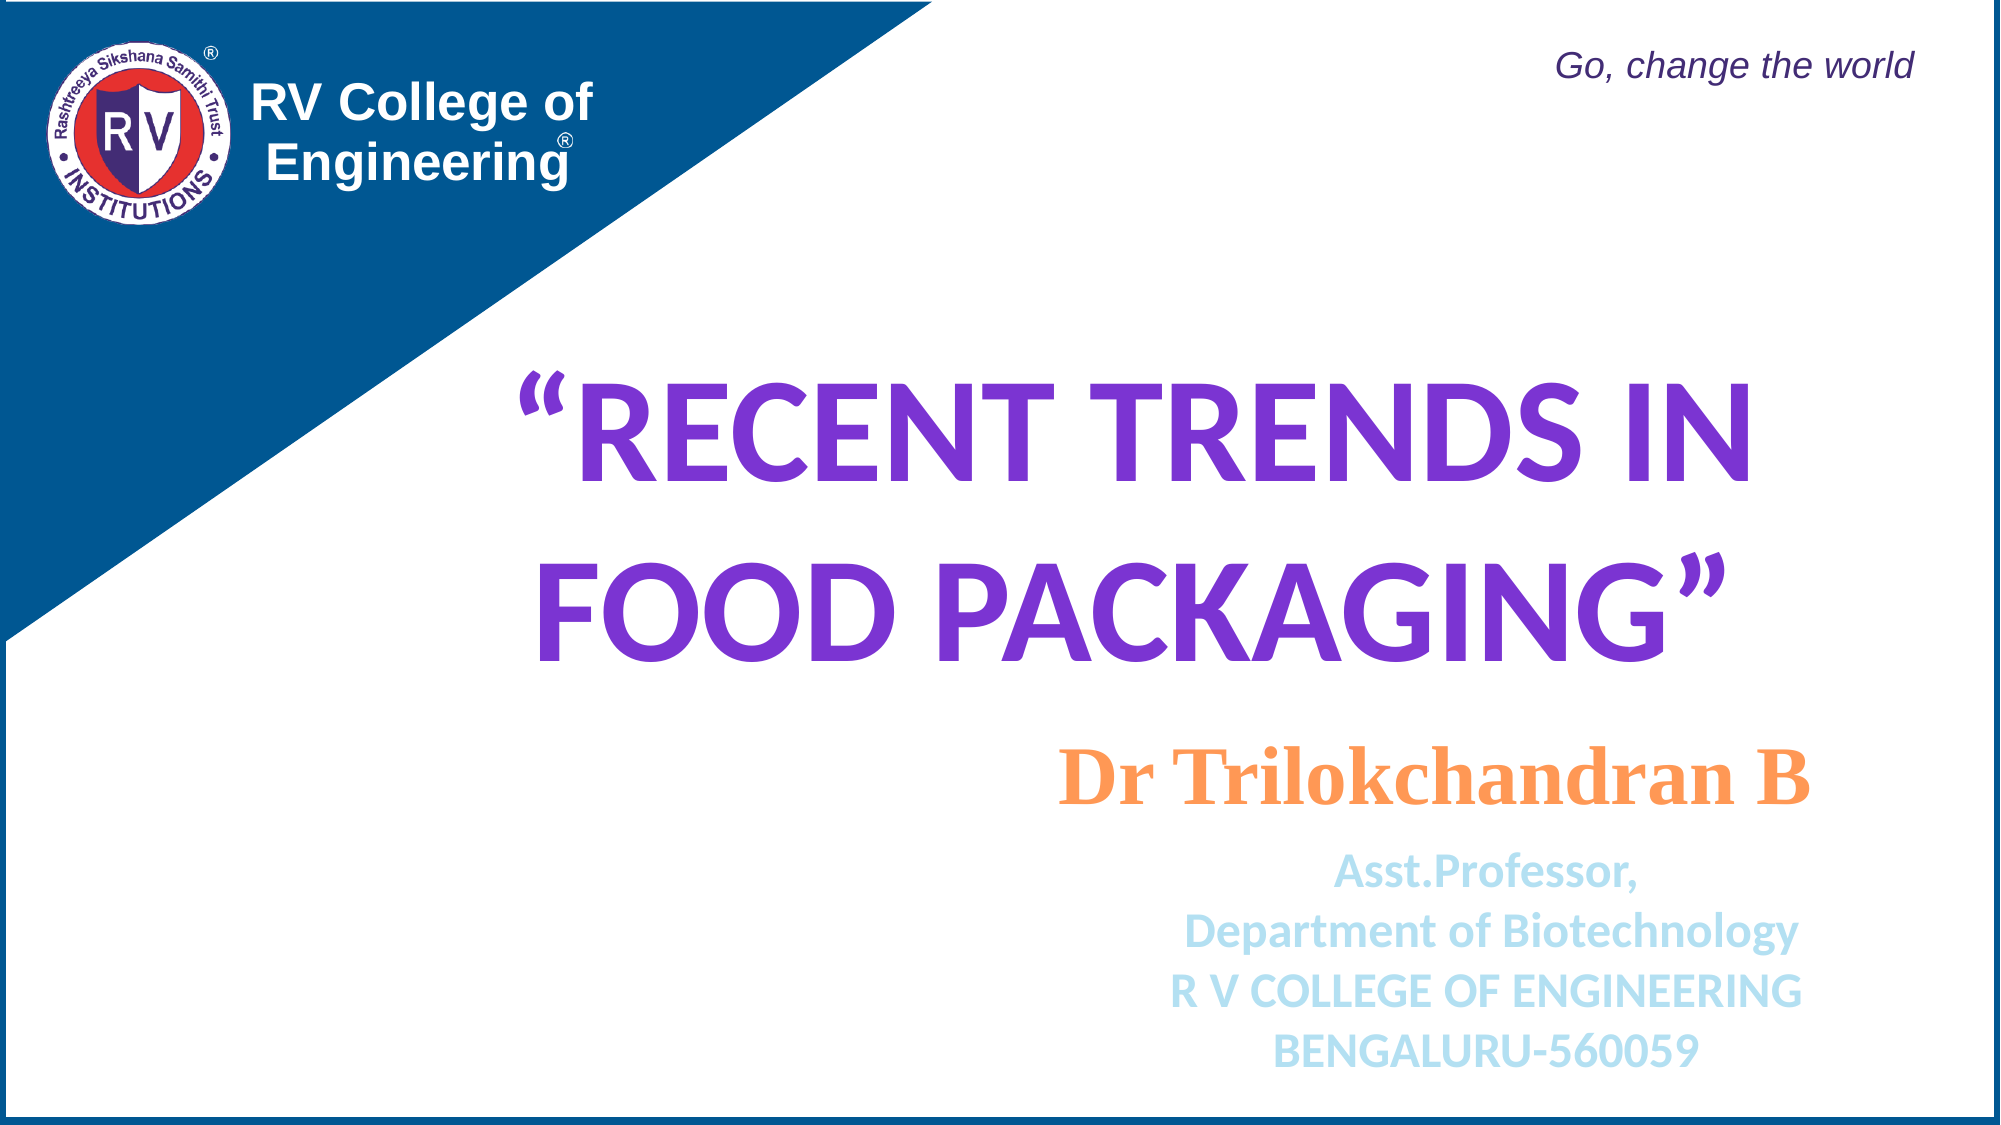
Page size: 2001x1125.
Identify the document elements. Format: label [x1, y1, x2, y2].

text_box [0, 0, 2000, 1125]
